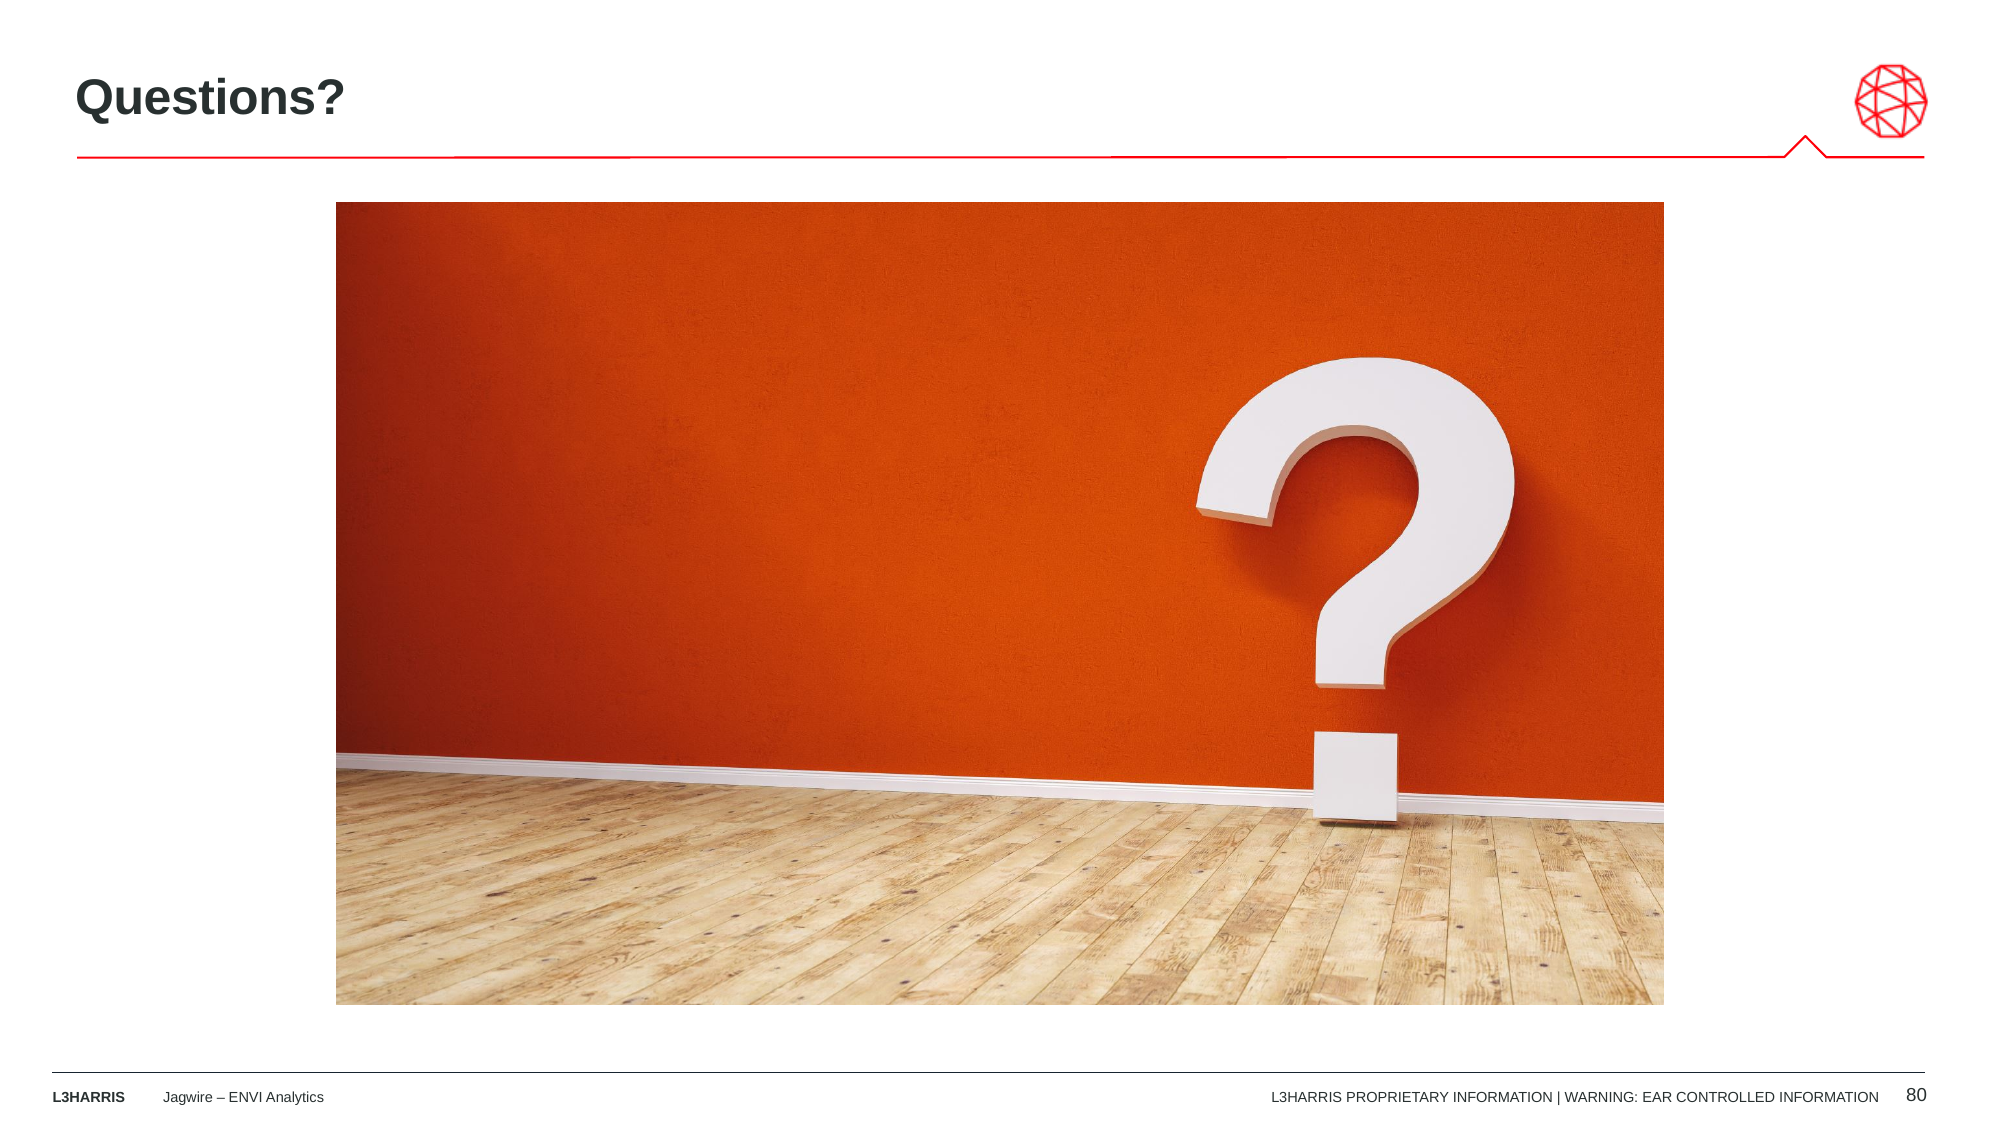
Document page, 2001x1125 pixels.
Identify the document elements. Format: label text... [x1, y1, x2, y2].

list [335, 202, 1664, 1006]
title Questions? [75, 47, 1575, 153]
